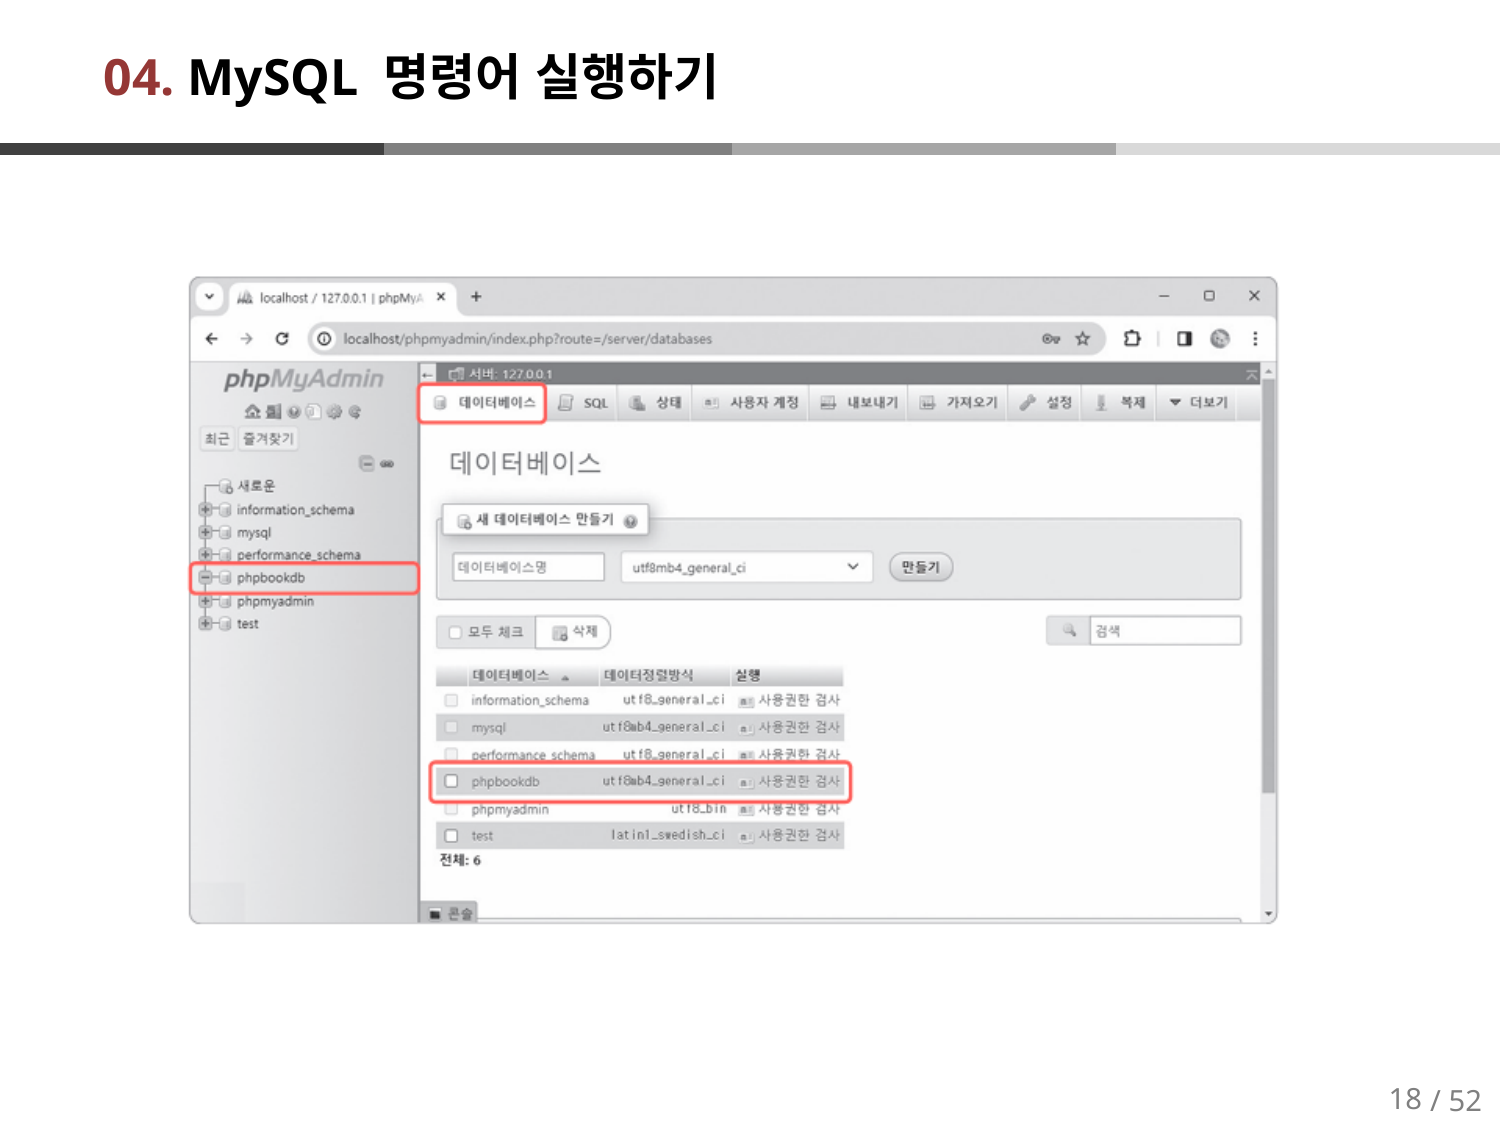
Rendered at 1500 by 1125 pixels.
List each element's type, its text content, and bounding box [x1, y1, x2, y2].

title 04. MySQL 명령어 실행하기 [88, 30, 1211, 121]
picture [182, 269, 1287, 929]
